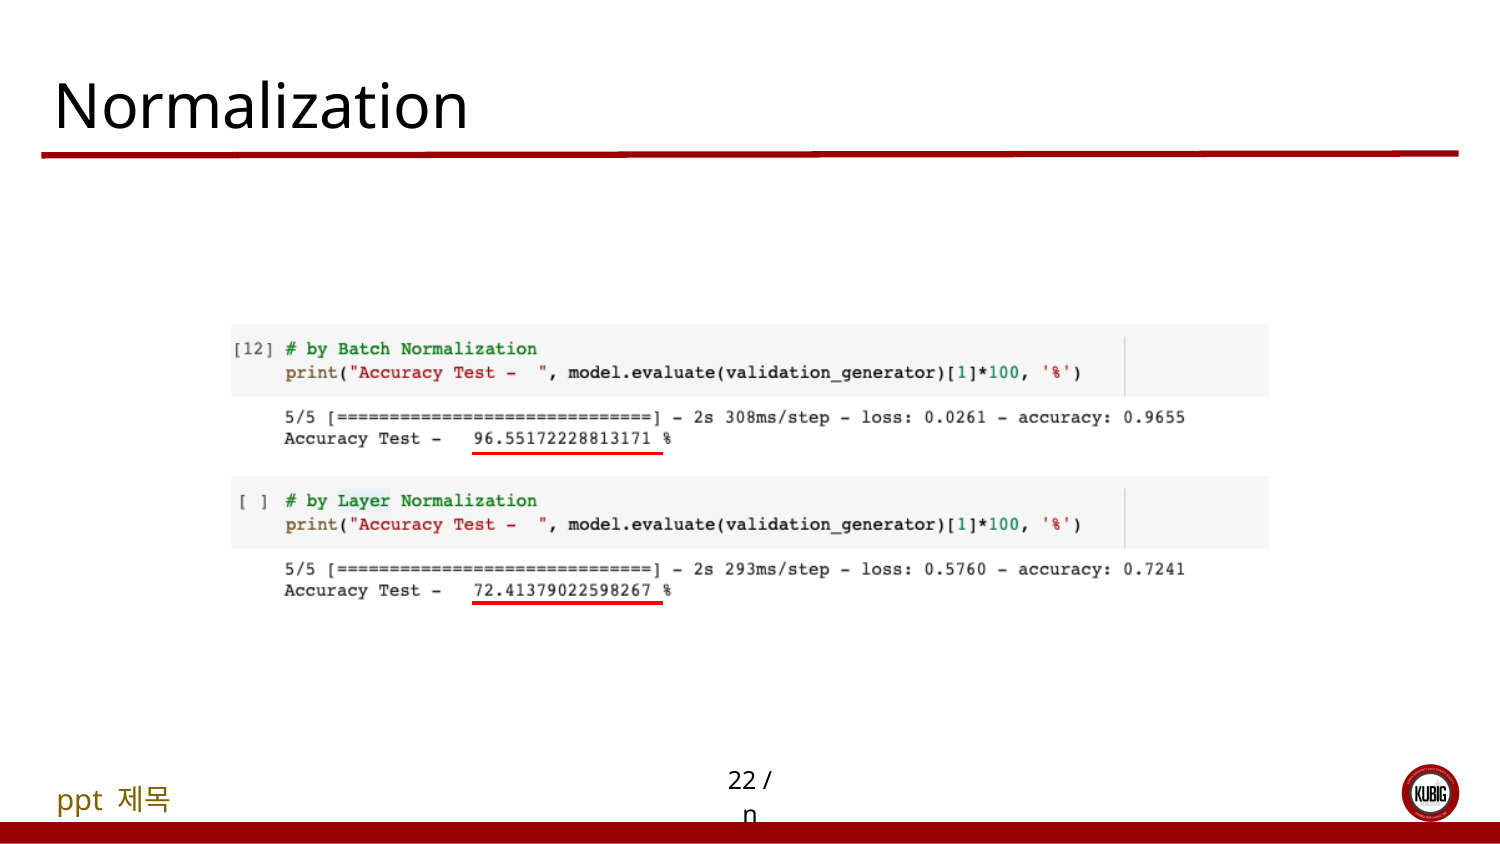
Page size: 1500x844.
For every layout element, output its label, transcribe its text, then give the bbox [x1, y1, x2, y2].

picture [231, 322, 1269, 627]
title Normalization [38, 52, 1401, 156]
picture [1400, 763, 1460, 822]
slide_number ‹#› / n [705, 763, 795, 829]
